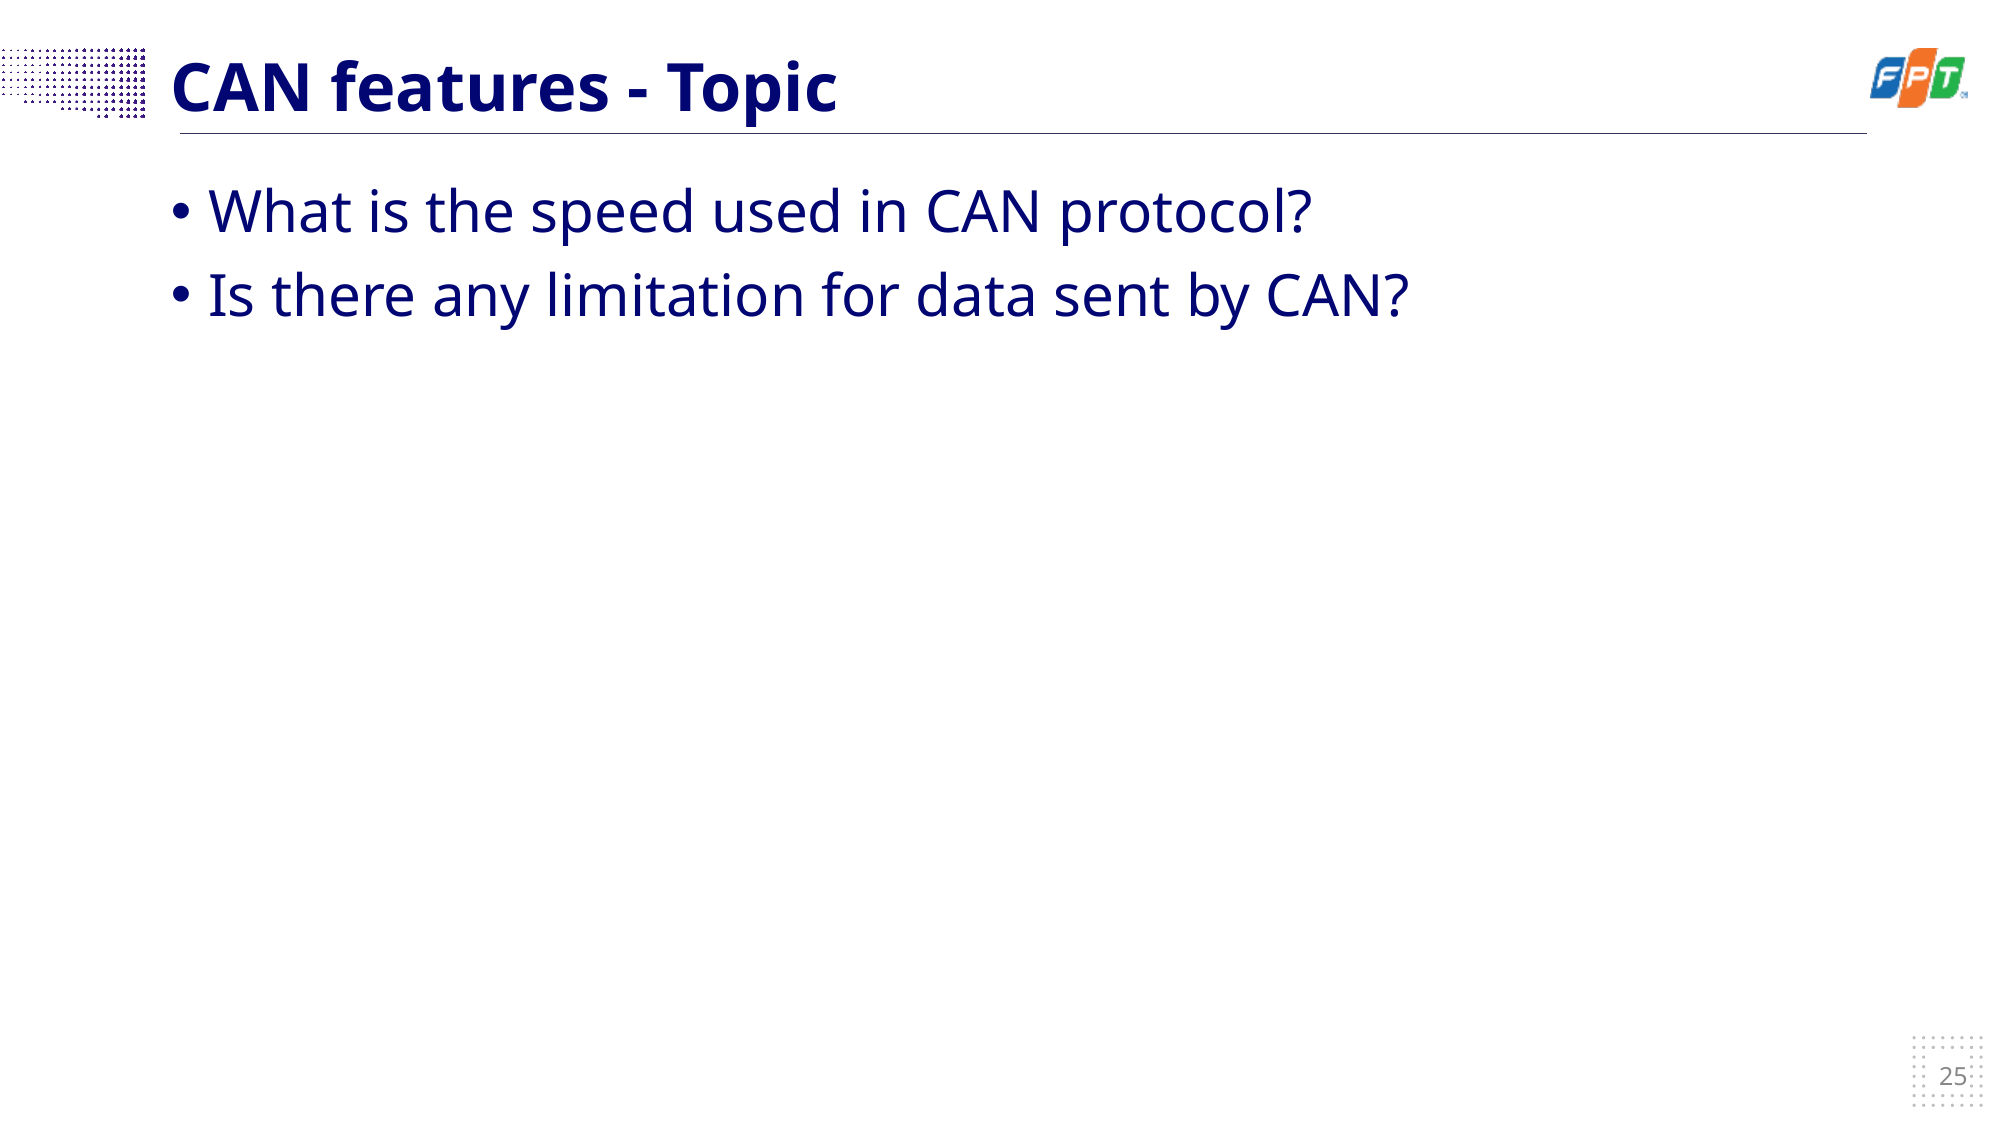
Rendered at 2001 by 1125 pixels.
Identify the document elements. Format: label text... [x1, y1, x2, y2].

slide_number ‹#› [1898, 1047, 1983, 1108]
picture [1872, 48, 1968, 111]
list What is the speed used in CAN protocol? Is there any limitation for data sent by CAN? [155, 174, 1872, 466]
title CAN features - Topic [155, 45, 1872, 136]
